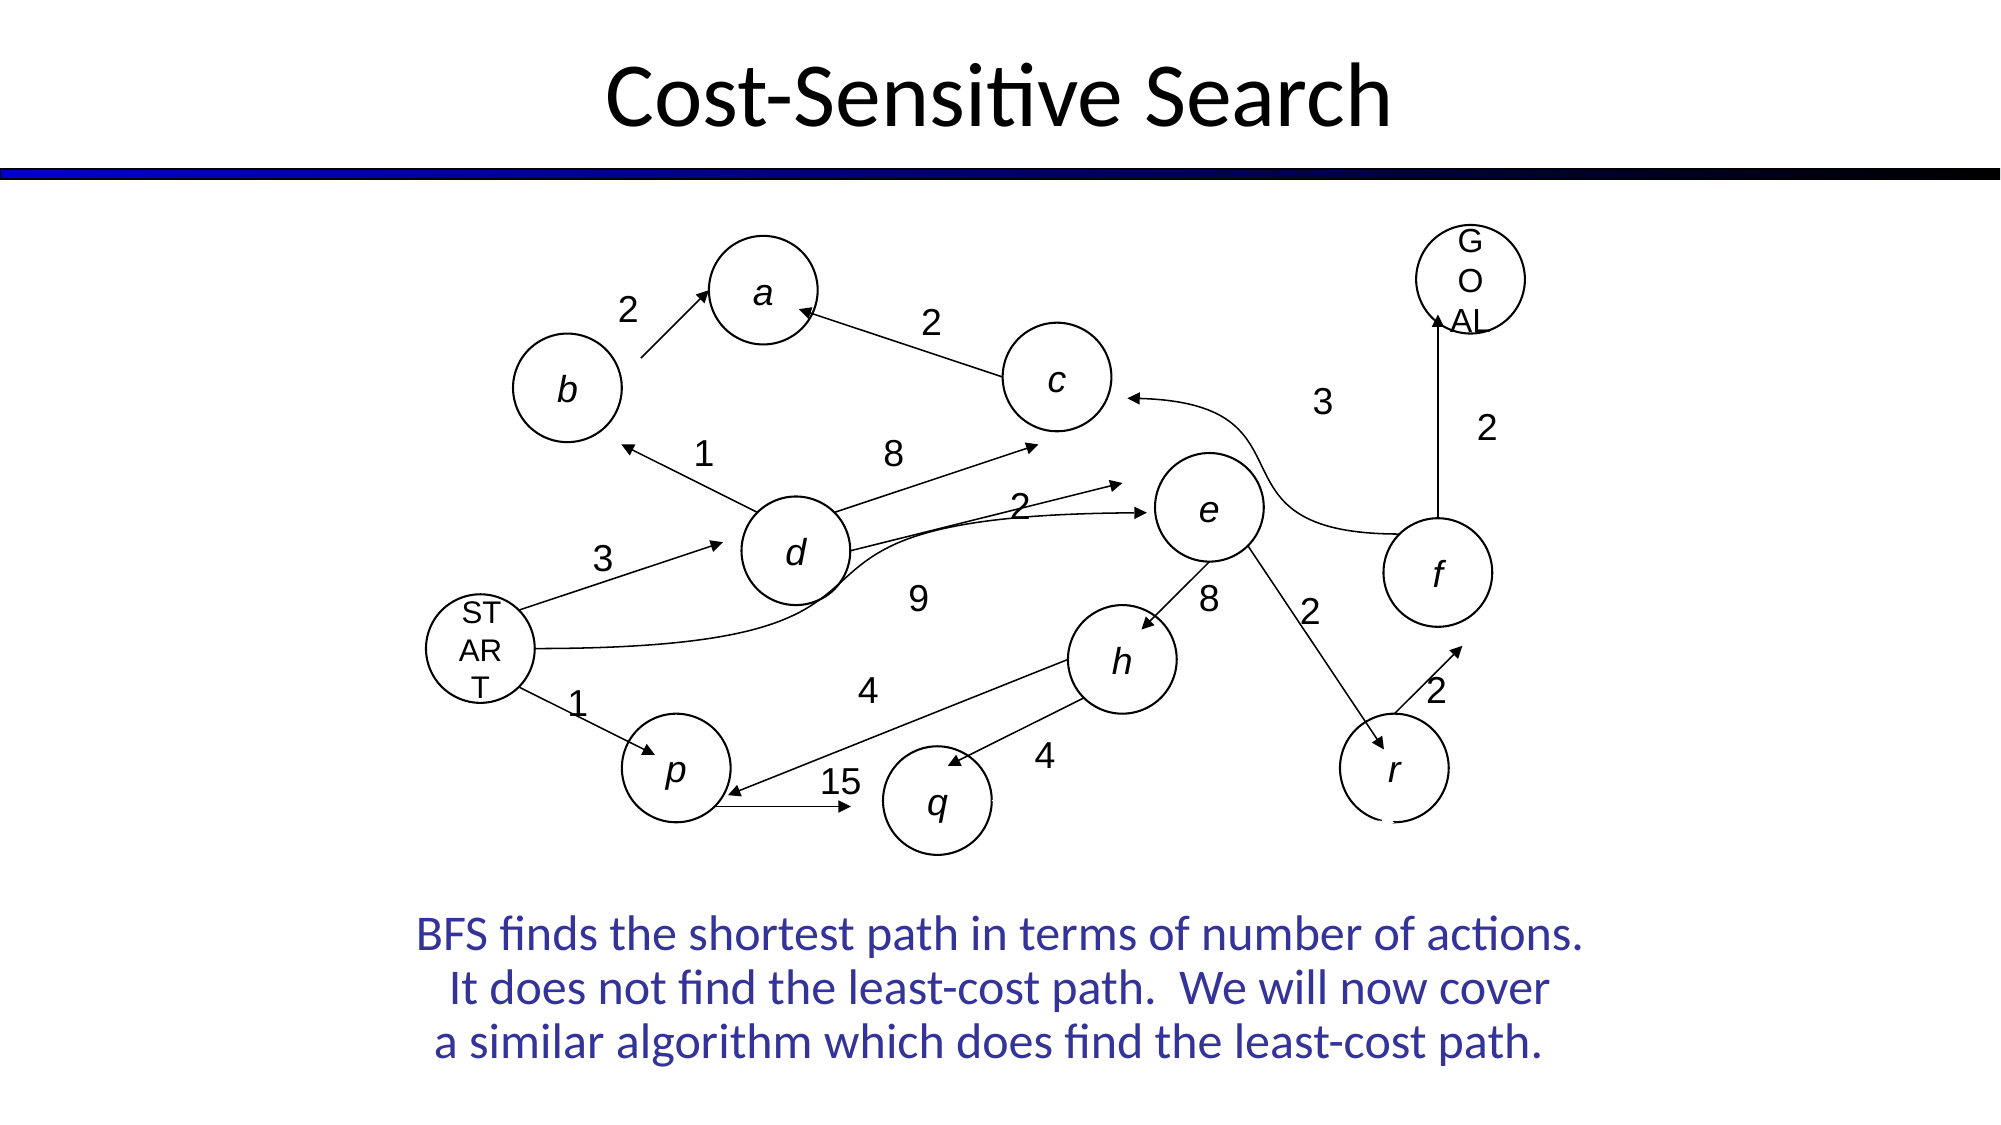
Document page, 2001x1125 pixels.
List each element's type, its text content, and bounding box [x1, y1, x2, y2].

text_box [425, 224, 1526, 856]
title Cost-Sensitive Search [0, 0, 2000, 184]
list BFS finds the shortest path in terms of number of actions. It does not find the least-cost path. We will now cover a similar algorithm which does find the least-cost path. [0, 900, 2000, 1102]
